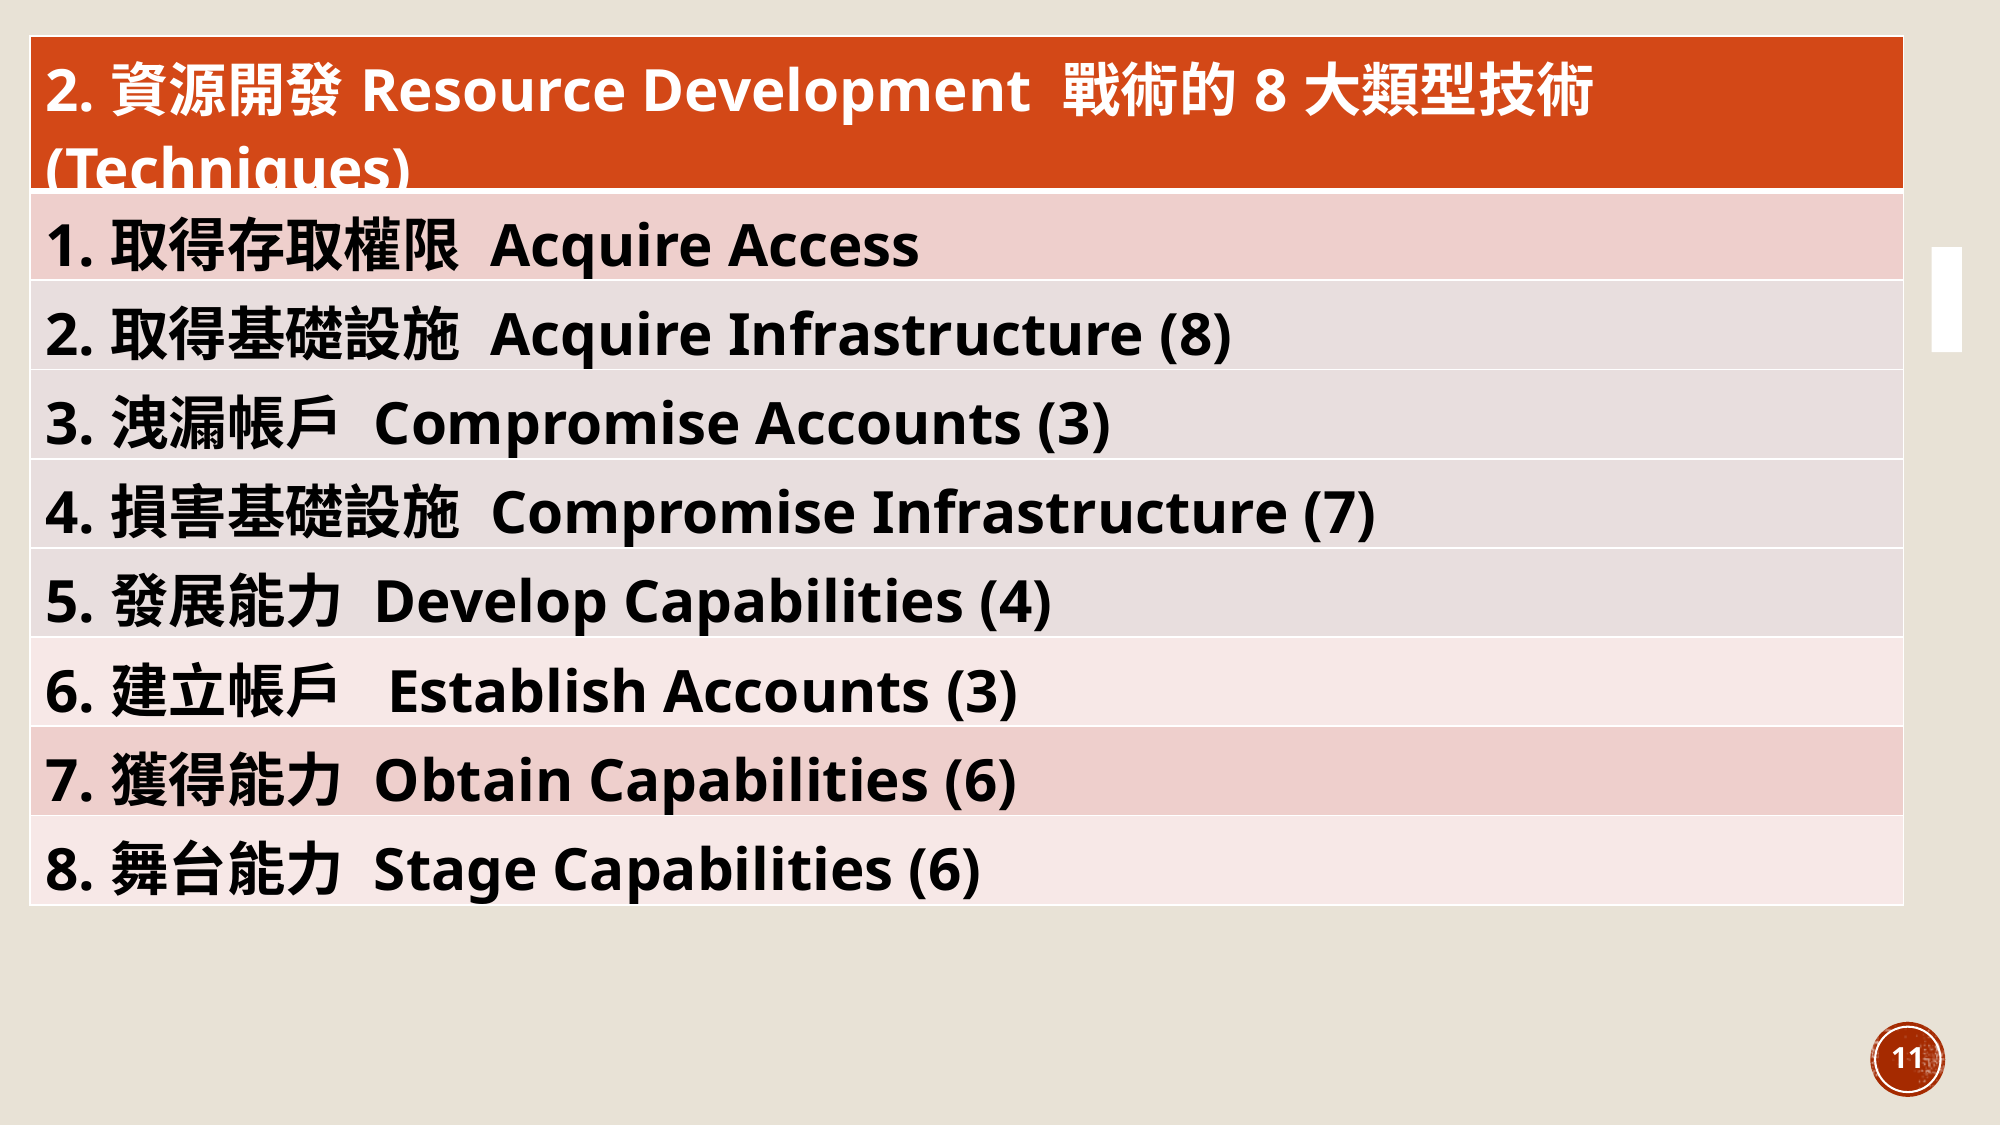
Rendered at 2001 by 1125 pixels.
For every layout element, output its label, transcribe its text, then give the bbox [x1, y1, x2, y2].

table_cell 3.洩漏帳戶 Compromise Accounts (3) [31, 370, 1903, 458]
table_cell 4.損害基礎設施 Compromise Infrastructure (7) [31, 460, 1903, 547]
table_cell 5.發展能力 Develop Capabilities (4) [31, 549, 1903, 636]
table_cell 7.獲得能力 Obtain Capabilities (6) [31, 727, 1903, 815]
table_cell 2.取得基礎設施 Acquire Infrastructure (8) [31, 281, 1903, 369]
table_cell 6.建立帳戶 Establish Accounts (3) [31, 638, 1903, 725]
table_header 2.資源開發Resource Development 戰術的8大類型技術(Techniques) [31, 37, 1903, 188]
table_cell 1.取得存取權限 Acquire Access [31, 194, 1903, 279]
slide_number 11 [1855, 1028, 1961, 1089]
table_cell 8.舞台能力 Stage Capabilities (6) [31, 816, 1903, 904]
text_box [1931, 247, 1962, 353]
